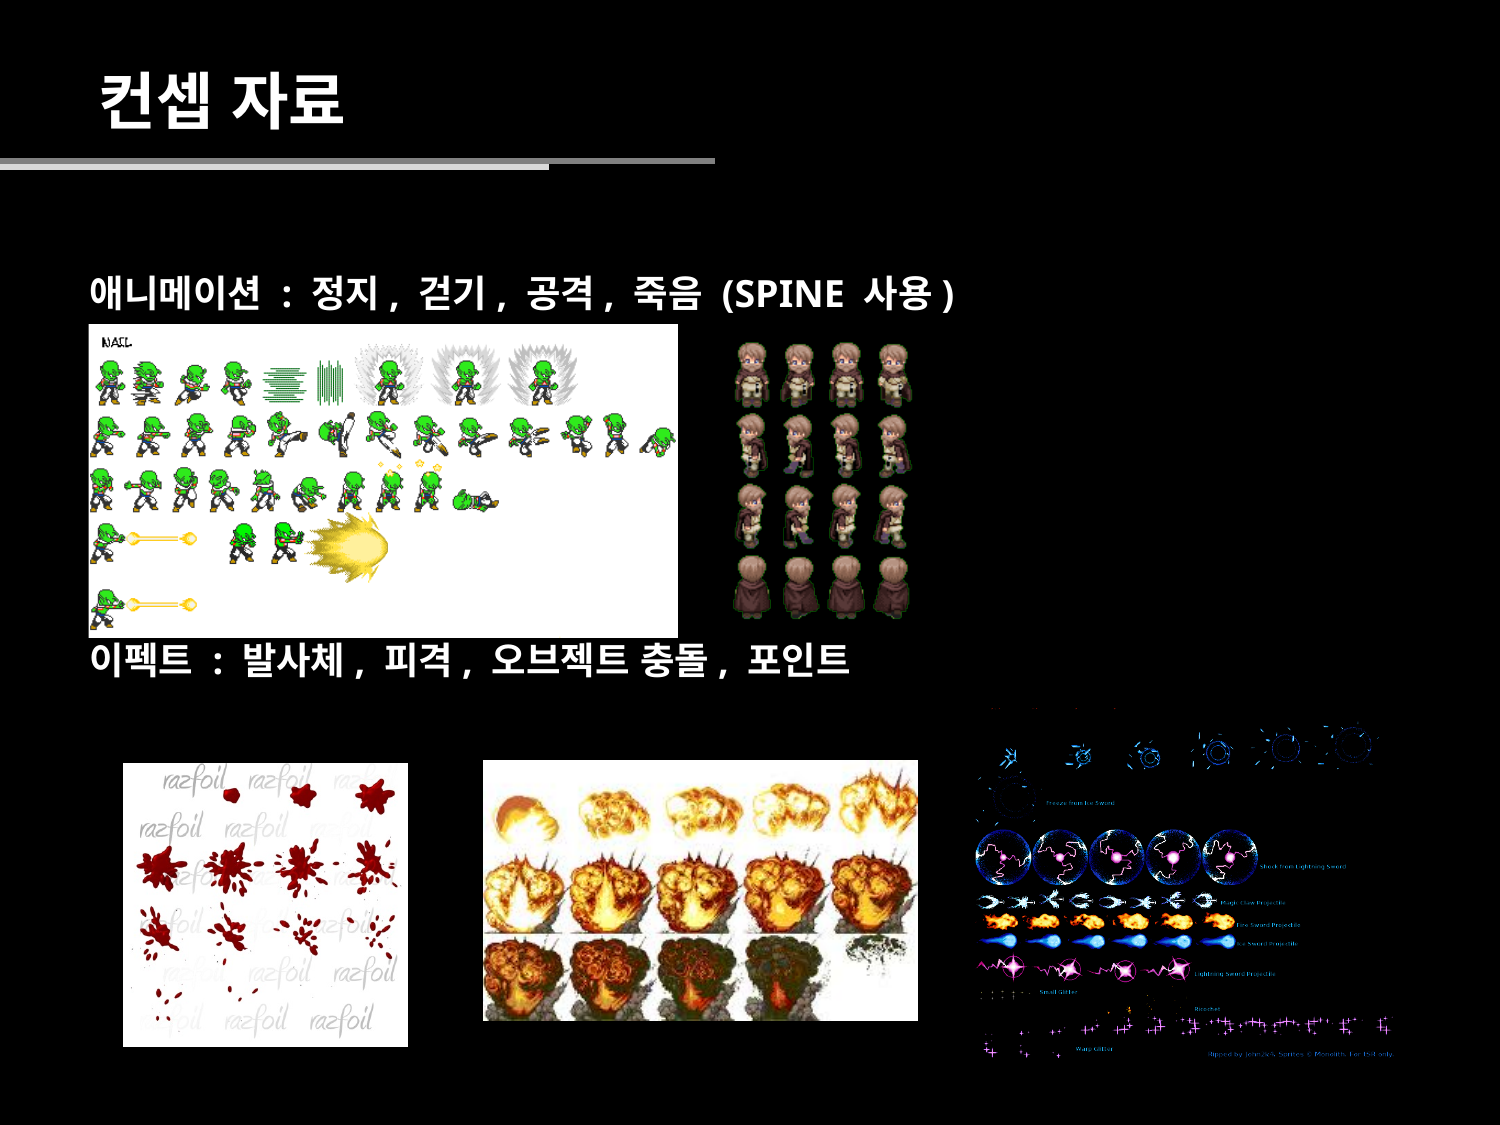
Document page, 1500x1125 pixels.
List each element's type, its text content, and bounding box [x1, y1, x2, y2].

picture [123, 763, 408, 1048]
picture [728, 340, 918, 622]
picture [88, 324, 679, 638]
text_box 컨셉 자료 [83, 54, 362, 145]
picture [962, 707, 1400, 1073]
list 애니메이션 : 정지, 걷기, 공격, 죽음 (SPINE 사용) 이펙트 : 발사체, 피격, 오브젝트 충돌, 포인트 [75, 262, 1425, 1005]
picture [483, 759, 918, 1021]
